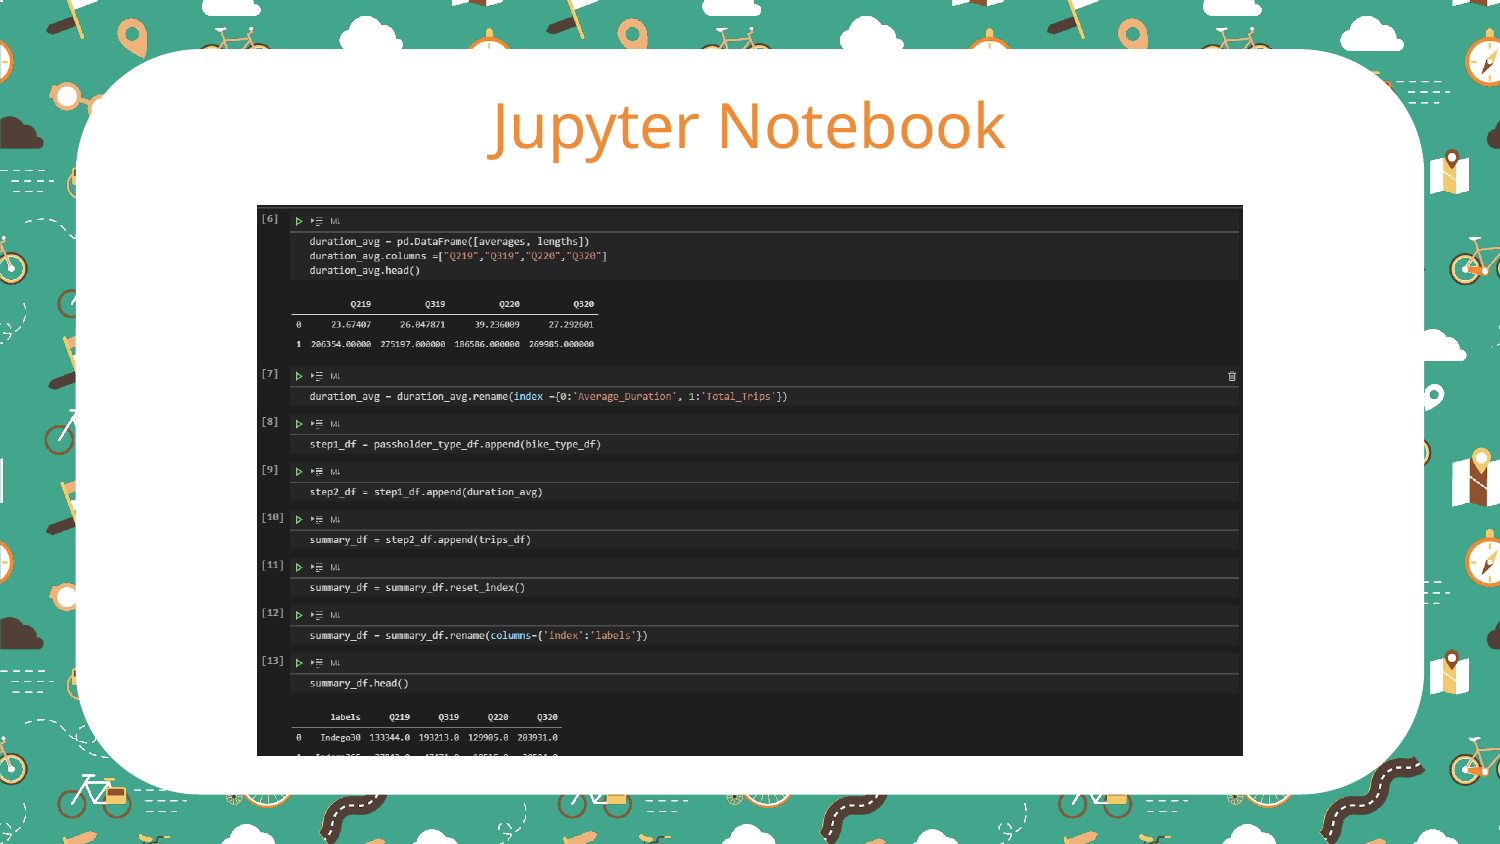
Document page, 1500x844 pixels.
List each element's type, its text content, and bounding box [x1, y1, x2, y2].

title Jupyter Notebook [313, 70, 1187, 182]
picture [0, 0, 1500, 844]
